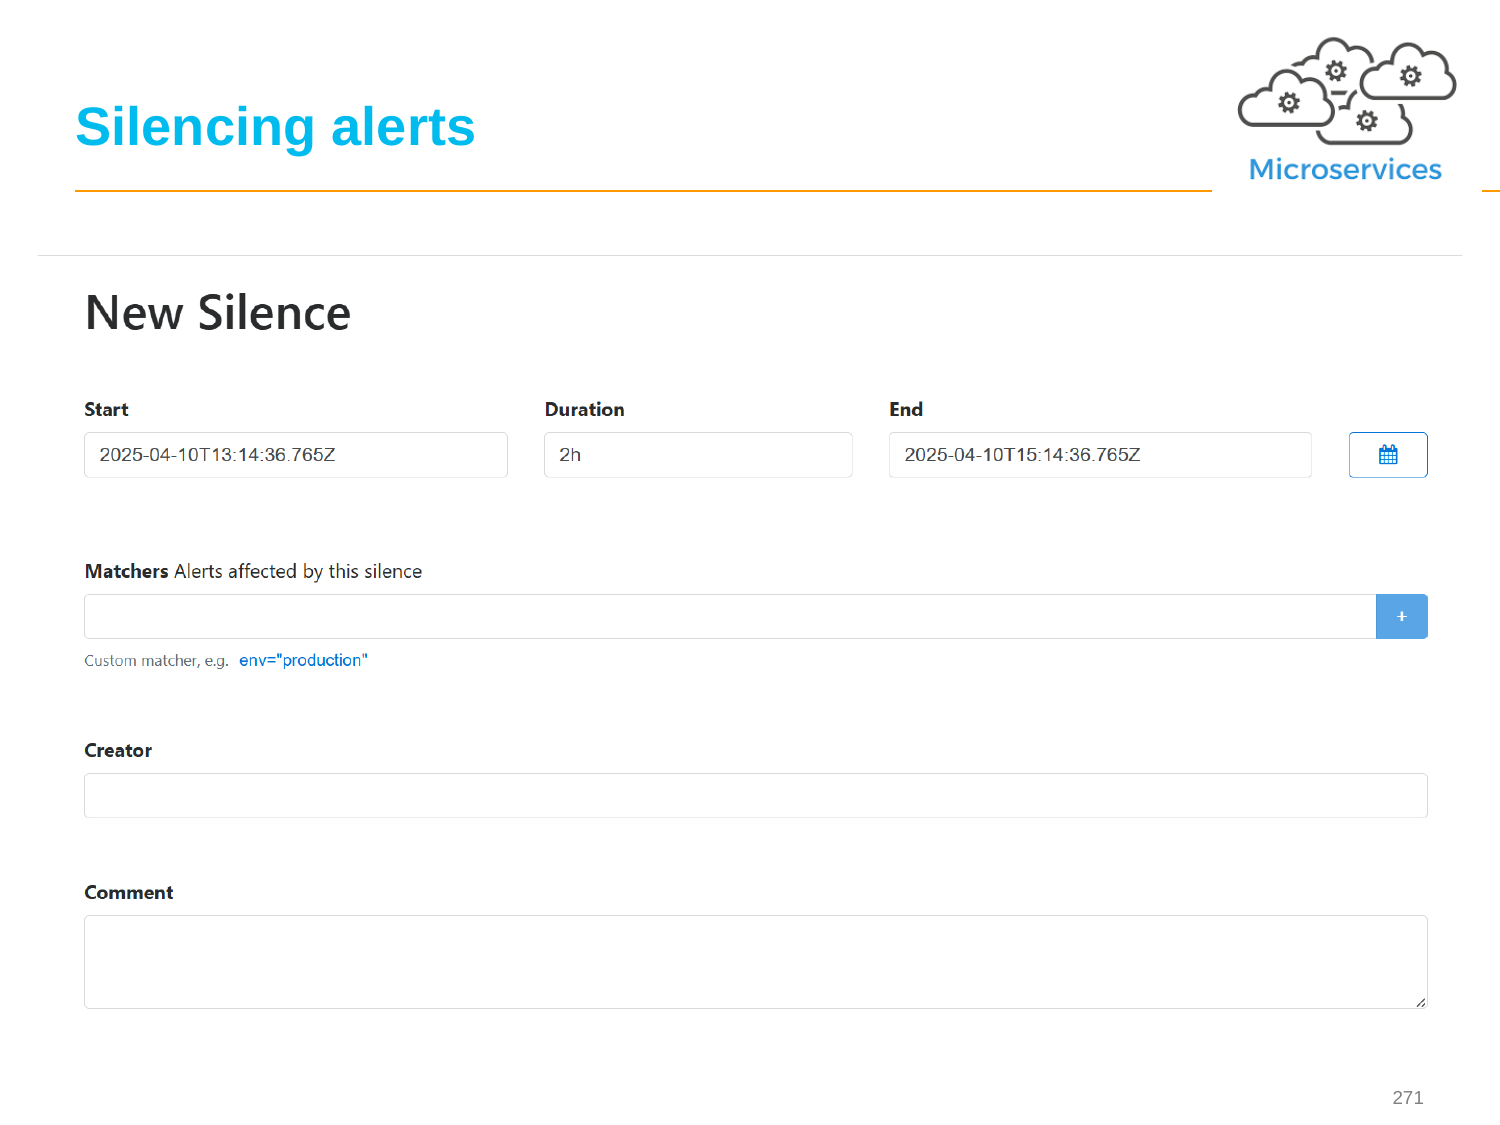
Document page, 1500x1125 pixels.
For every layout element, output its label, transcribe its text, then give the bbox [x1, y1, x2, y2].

picture [1212, 1, 1482, 203]
title Silencing alerts [75, 27, 1422, 157]
picture [37, 255, 1463, 1011]
